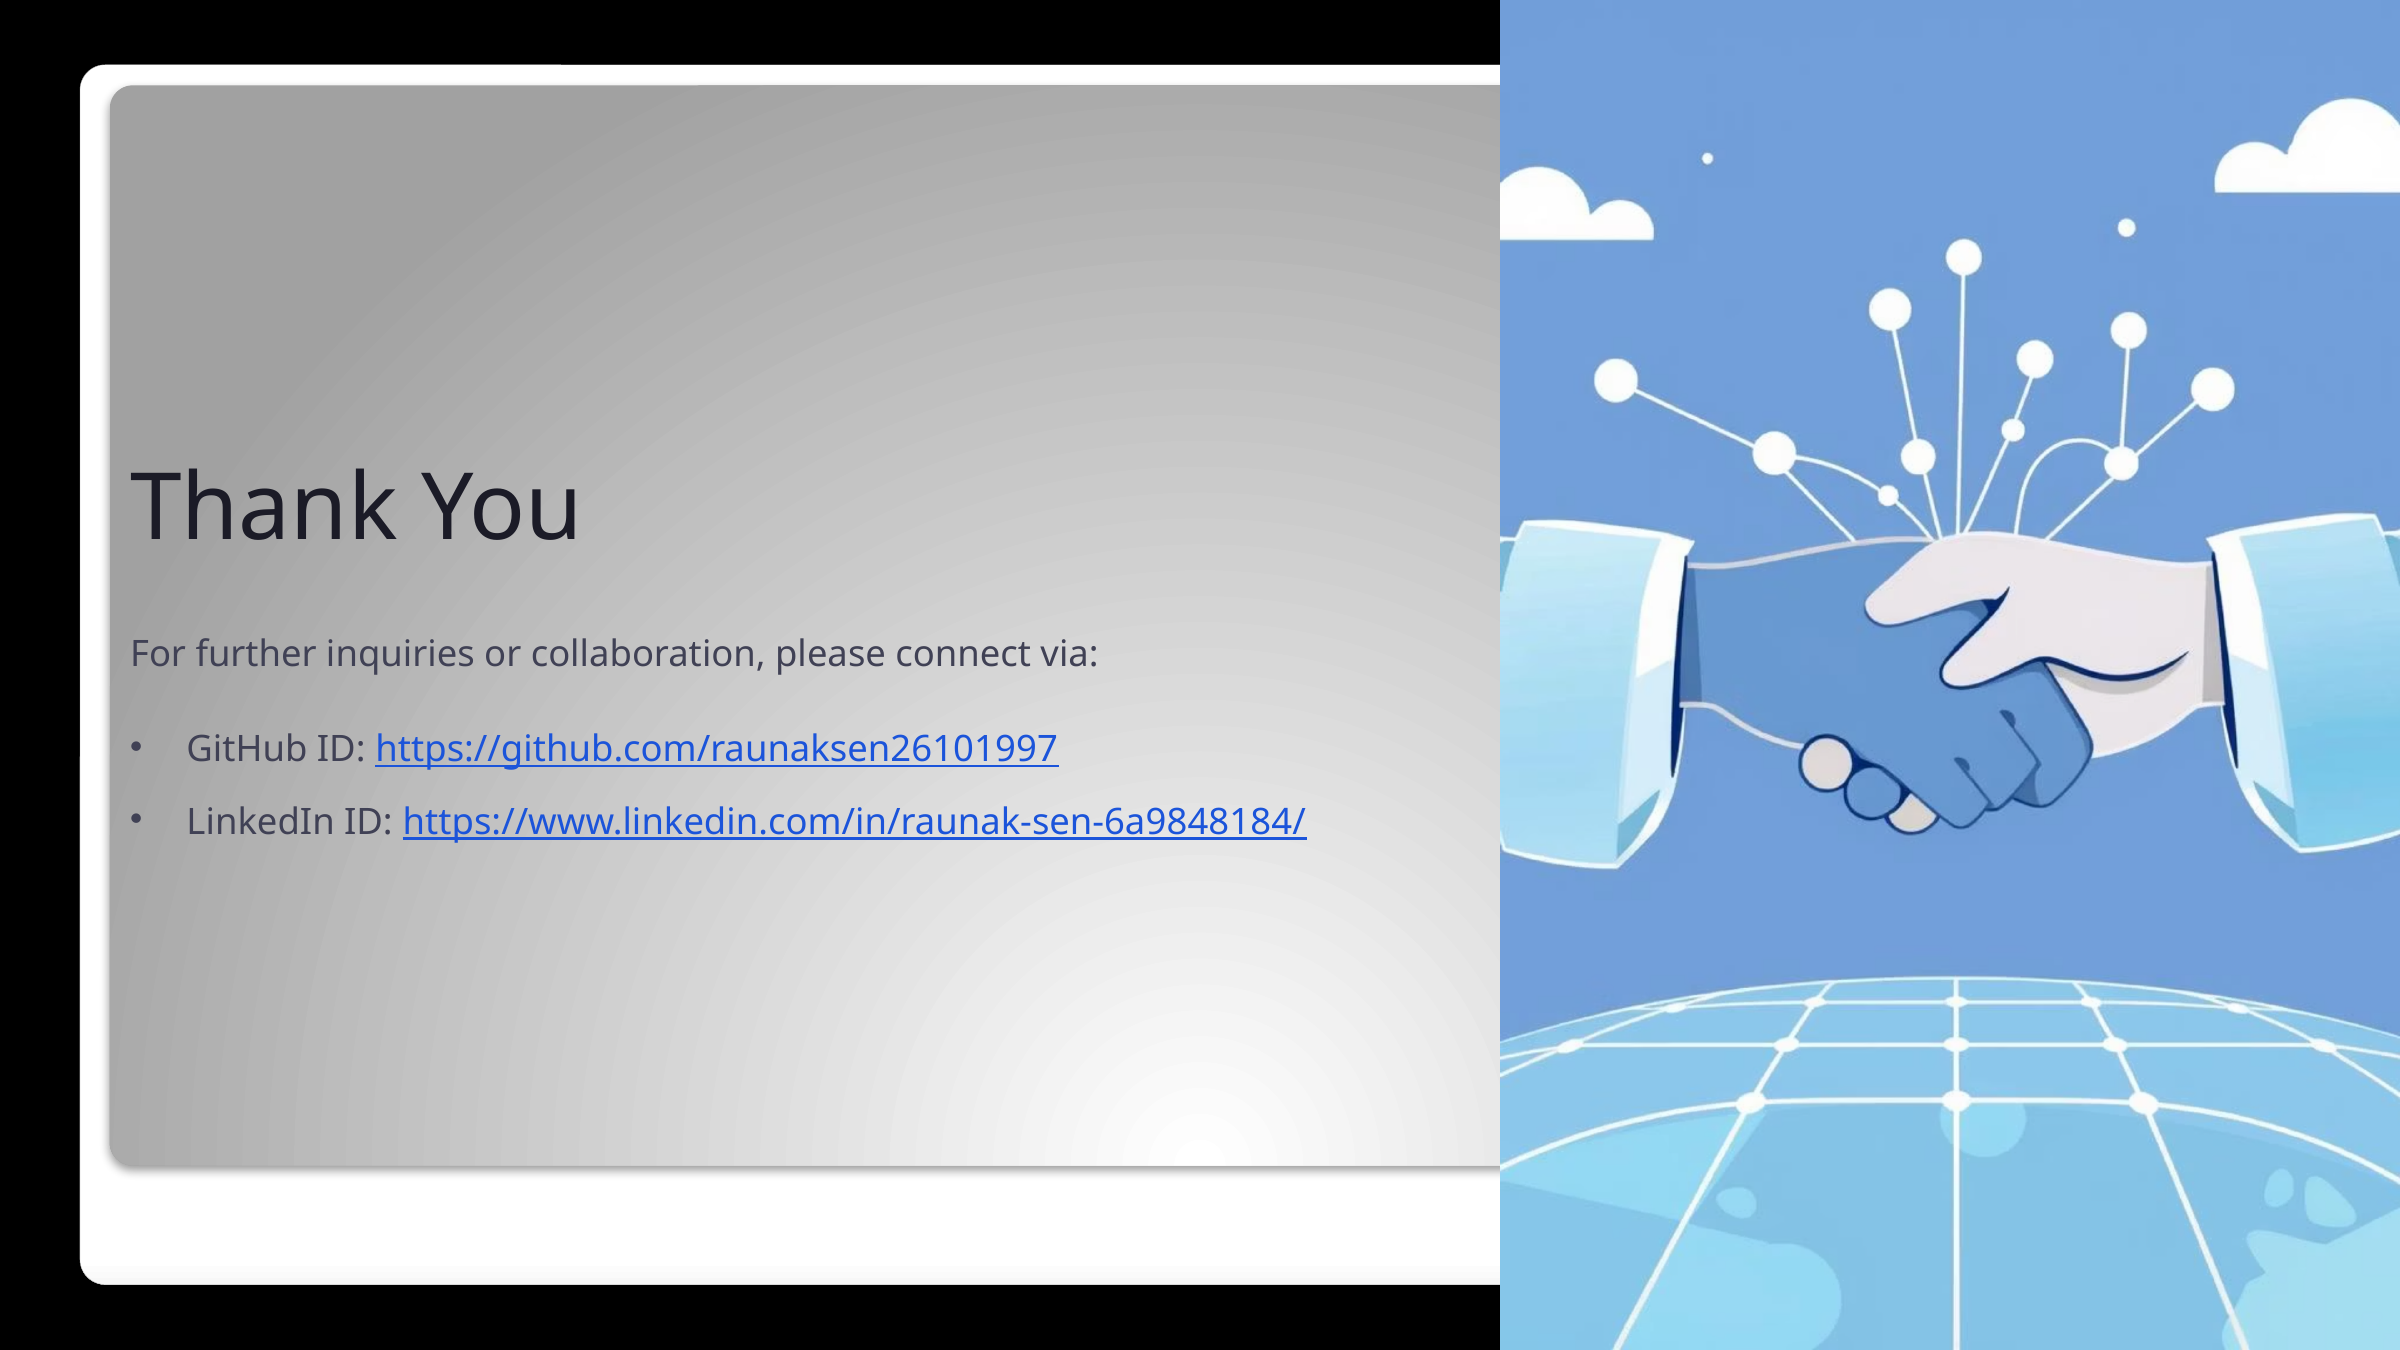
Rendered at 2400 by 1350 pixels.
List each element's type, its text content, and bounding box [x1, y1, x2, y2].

text_box LinkedIn ID: https://www.linkedin.com/in/raunak-sen-6a9848184/ [130, 788, 1370, 908]
text_box For further inquiries or collaboration, please connect via: [130, 614, 1370, 674]
text_box Thank You [130, 442, 1061, 559]
text_box GitHub ID: https://github.com/raunaksen26101997 [130, 715, 1370, 776]
picture [1499, 0, 2400, 1350]
